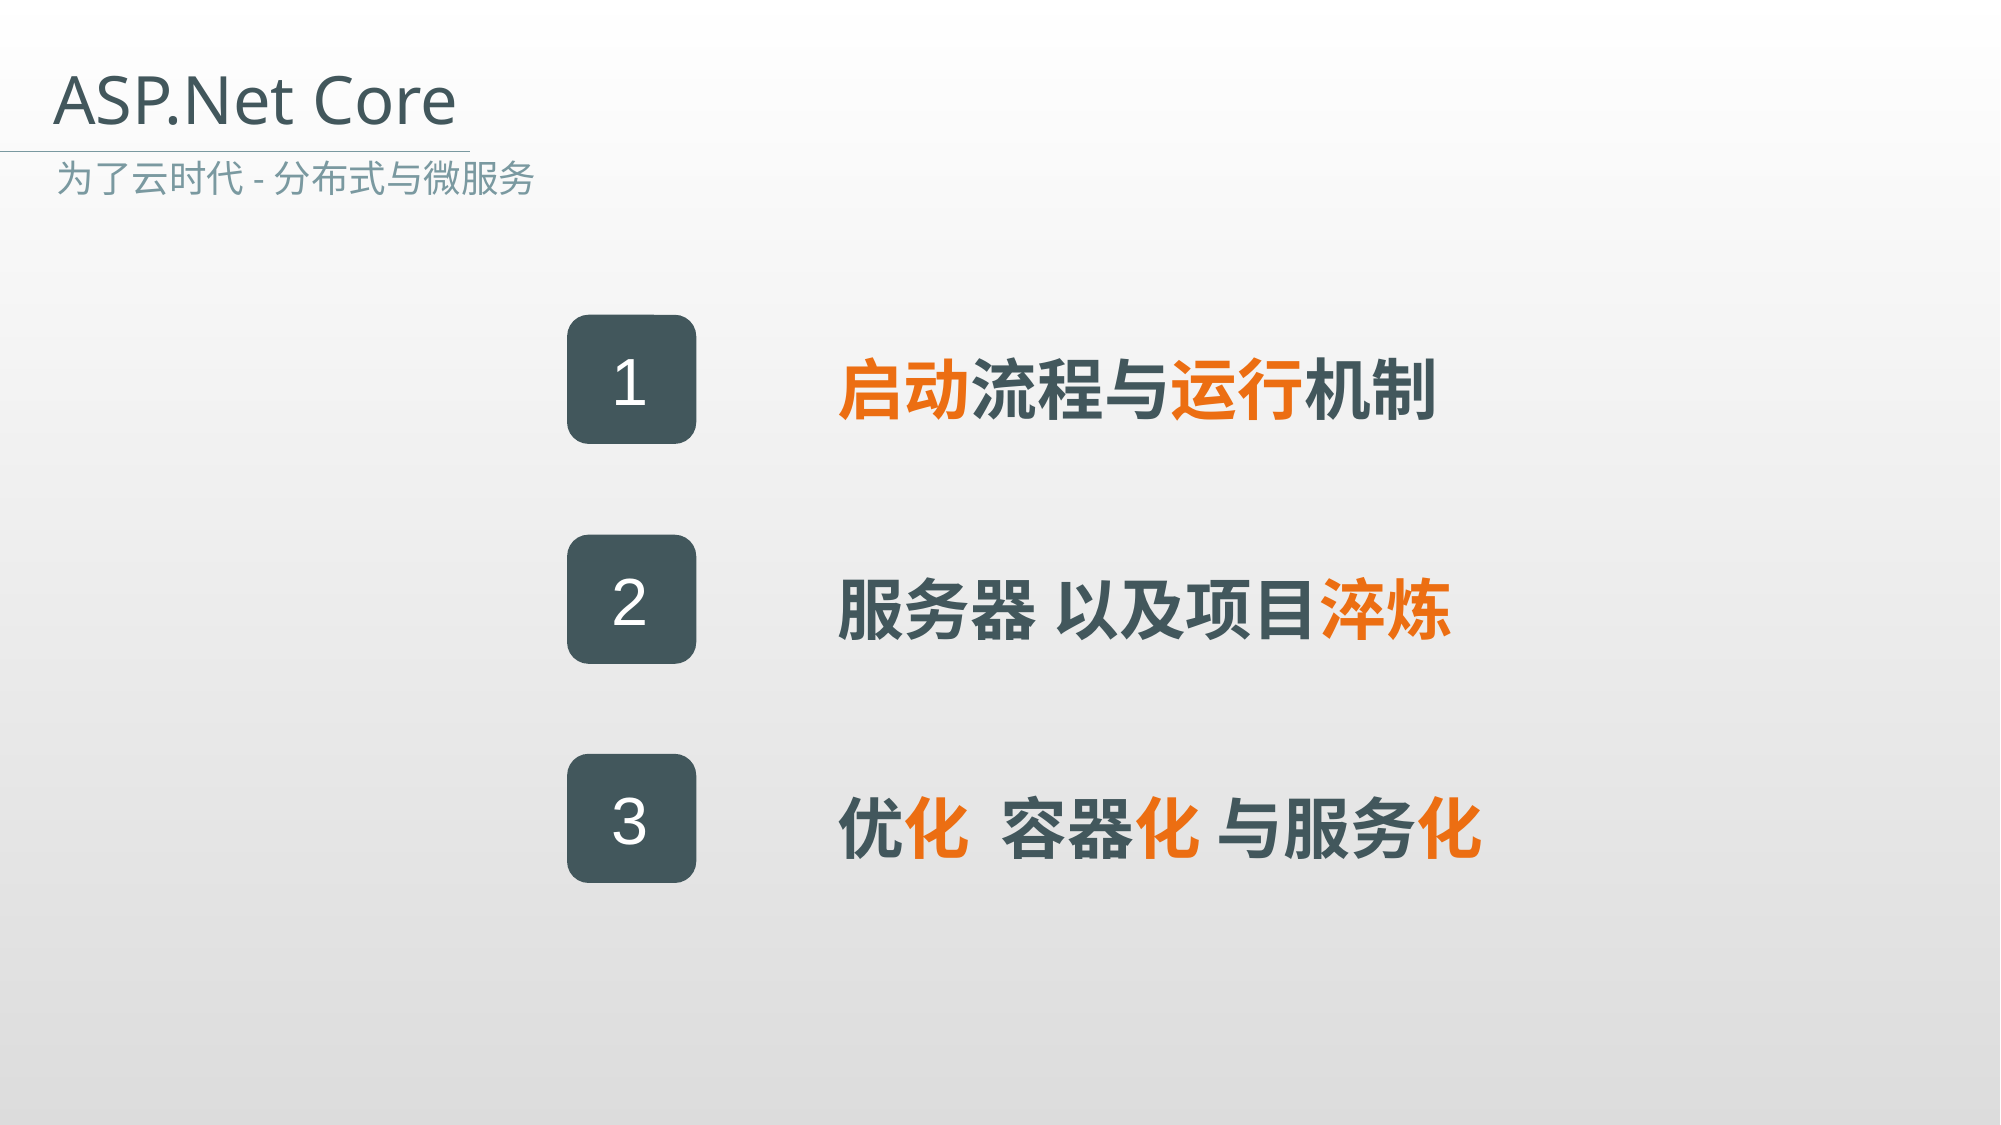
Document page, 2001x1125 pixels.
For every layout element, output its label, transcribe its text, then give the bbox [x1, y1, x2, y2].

text_box 服务器 以及项目淬炼 [822, 536, 1482, 656]
text_box [566, 313, 698, 445]
text_box 3 [597, 770, 675, 866]
text_box ASP.Net Core [38, 50, 783, 146]
text_box 为了云时代-分布式与微服务 [41, 147, 723, 208]
text_box 启动流程与运行机制 [822, 316, 1482, 436]
text_box [566, 752, 698, 885]
text_box [566, 533, 698, 665]
text_box 1 [597, 331, 675, 427]
text_box 2 [597, 551, 675, 647]
text_box 优化 容器化 与服务化 [822, 755, 1572, 875]
